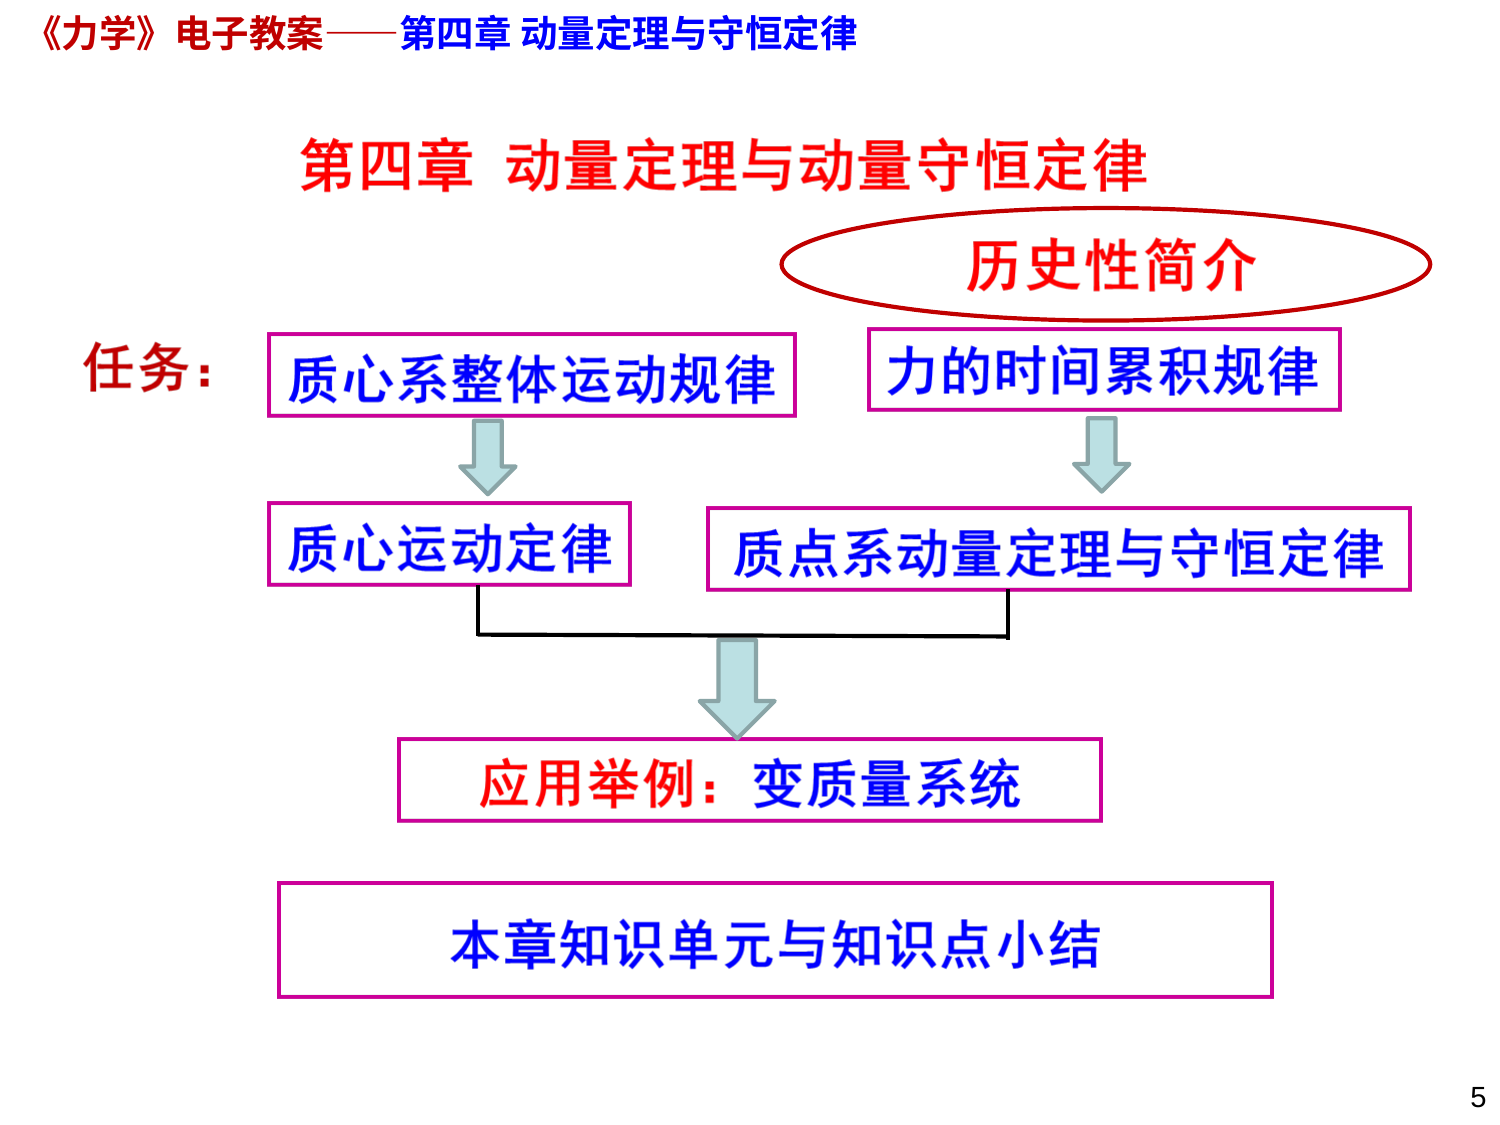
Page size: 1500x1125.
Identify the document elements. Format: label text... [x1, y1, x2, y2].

picture [397, 731, 1103, 847]
text_box [458, 449, 518, 494]
text_box [1299, 216, 1433, 312]
text_box [1072, 441, 1132, 494]
picture [261, 108, 1353, 433]
picture [48, 314, 811, 441]
picture [253, 495, 647, 610]
text_box [697, 649, 777, 730]
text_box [477, 584, 1008, 641]
picture [699, 500, 1419, 615]
picture [277, 881, 1274, 1007]
text_box [779, 240, 924, 313]
slide_number 5 [1151, 1070, 1500, 1114]
